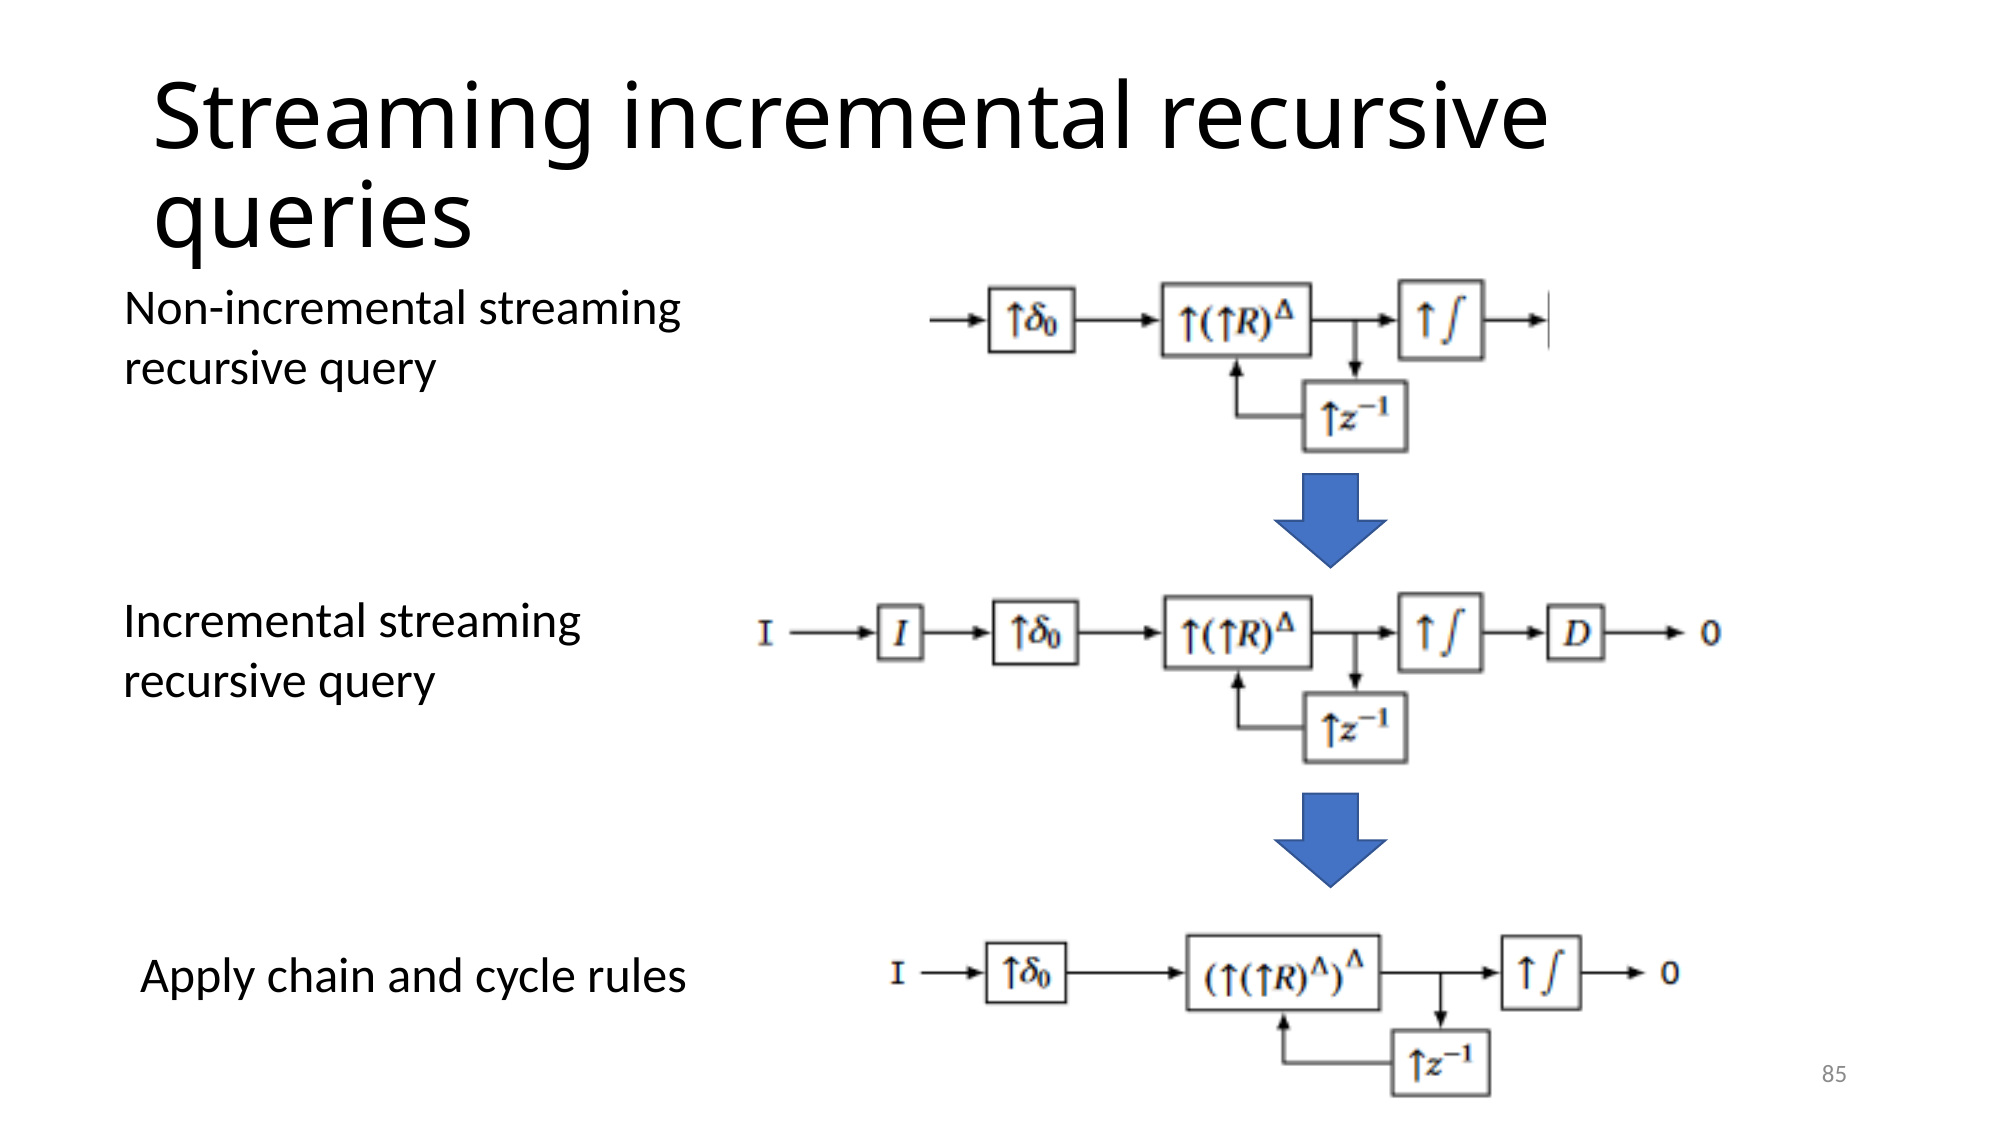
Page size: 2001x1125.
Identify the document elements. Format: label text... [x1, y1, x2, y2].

text_box Incremental streaming recursive query [108, 580, 597, 716]
picture [929, 277, 1550, 460]
text_box [1273, 473, 1389, 569]
slide_number 85 [1798, 1042, 1863, 1103]
text_box Apply chain and cycle rules [125, 934, 703, 1010]
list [751, 590, 1736, 771]
title Streaming incremental recursive queries [137, 59, 1863, 278]
text_box Non-incremental streaming recursive query [109, 266, 697, 402]
text_box [1273, 792, 1389, 889]
picture [863, 923, 1689, 1103]
